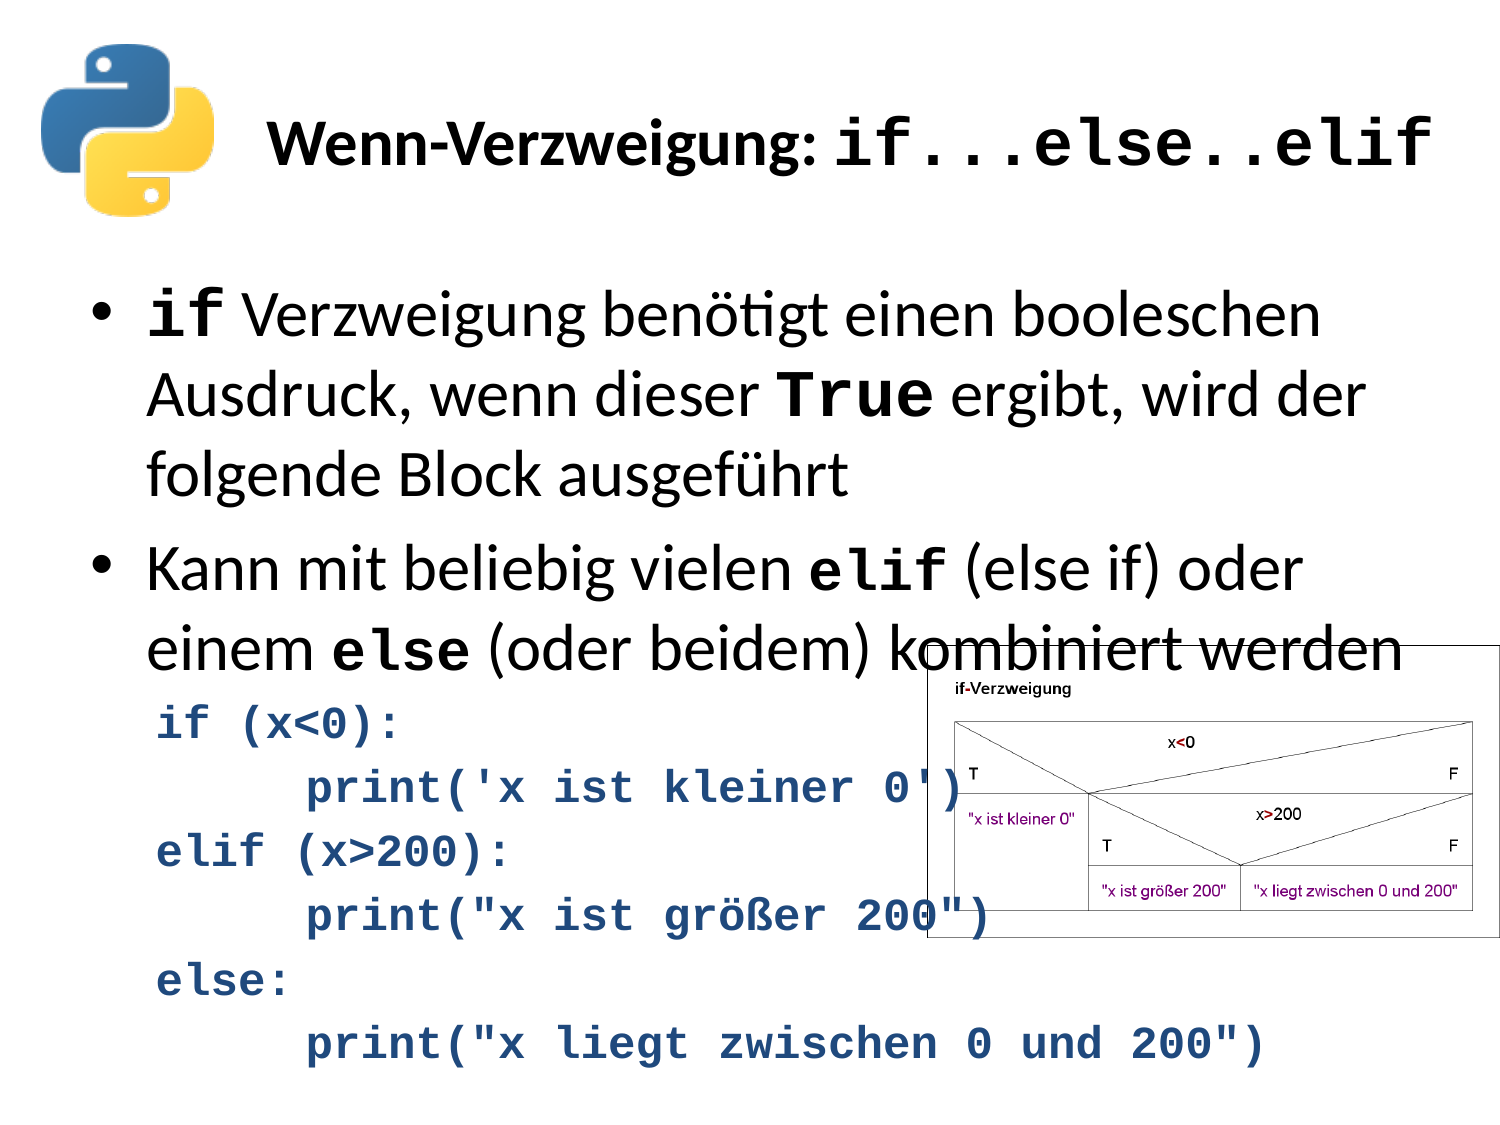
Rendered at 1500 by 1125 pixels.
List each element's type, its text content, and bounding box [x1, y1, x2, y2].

list if Verzweigung benötigt einen booleschen Ausdruck, wenn dieser True ergibt, wird der folgende Block ausgeführt Kann mit beliebig vielen elif (else if) oder einem else (oder beidem) kombiniert werden if (x<0): print('x ist kleiner 0') elif (x>200): print("x ist größer 200") else: print("x liegt zwischen 0 und 200") [75, 262, 1425, 1080]
picture [41, 44, 214, 217]
title Wenn-Verzweigung: if...else..elif [230, 45, 1471, 233]
picture [926, 644, 1500, 938]
